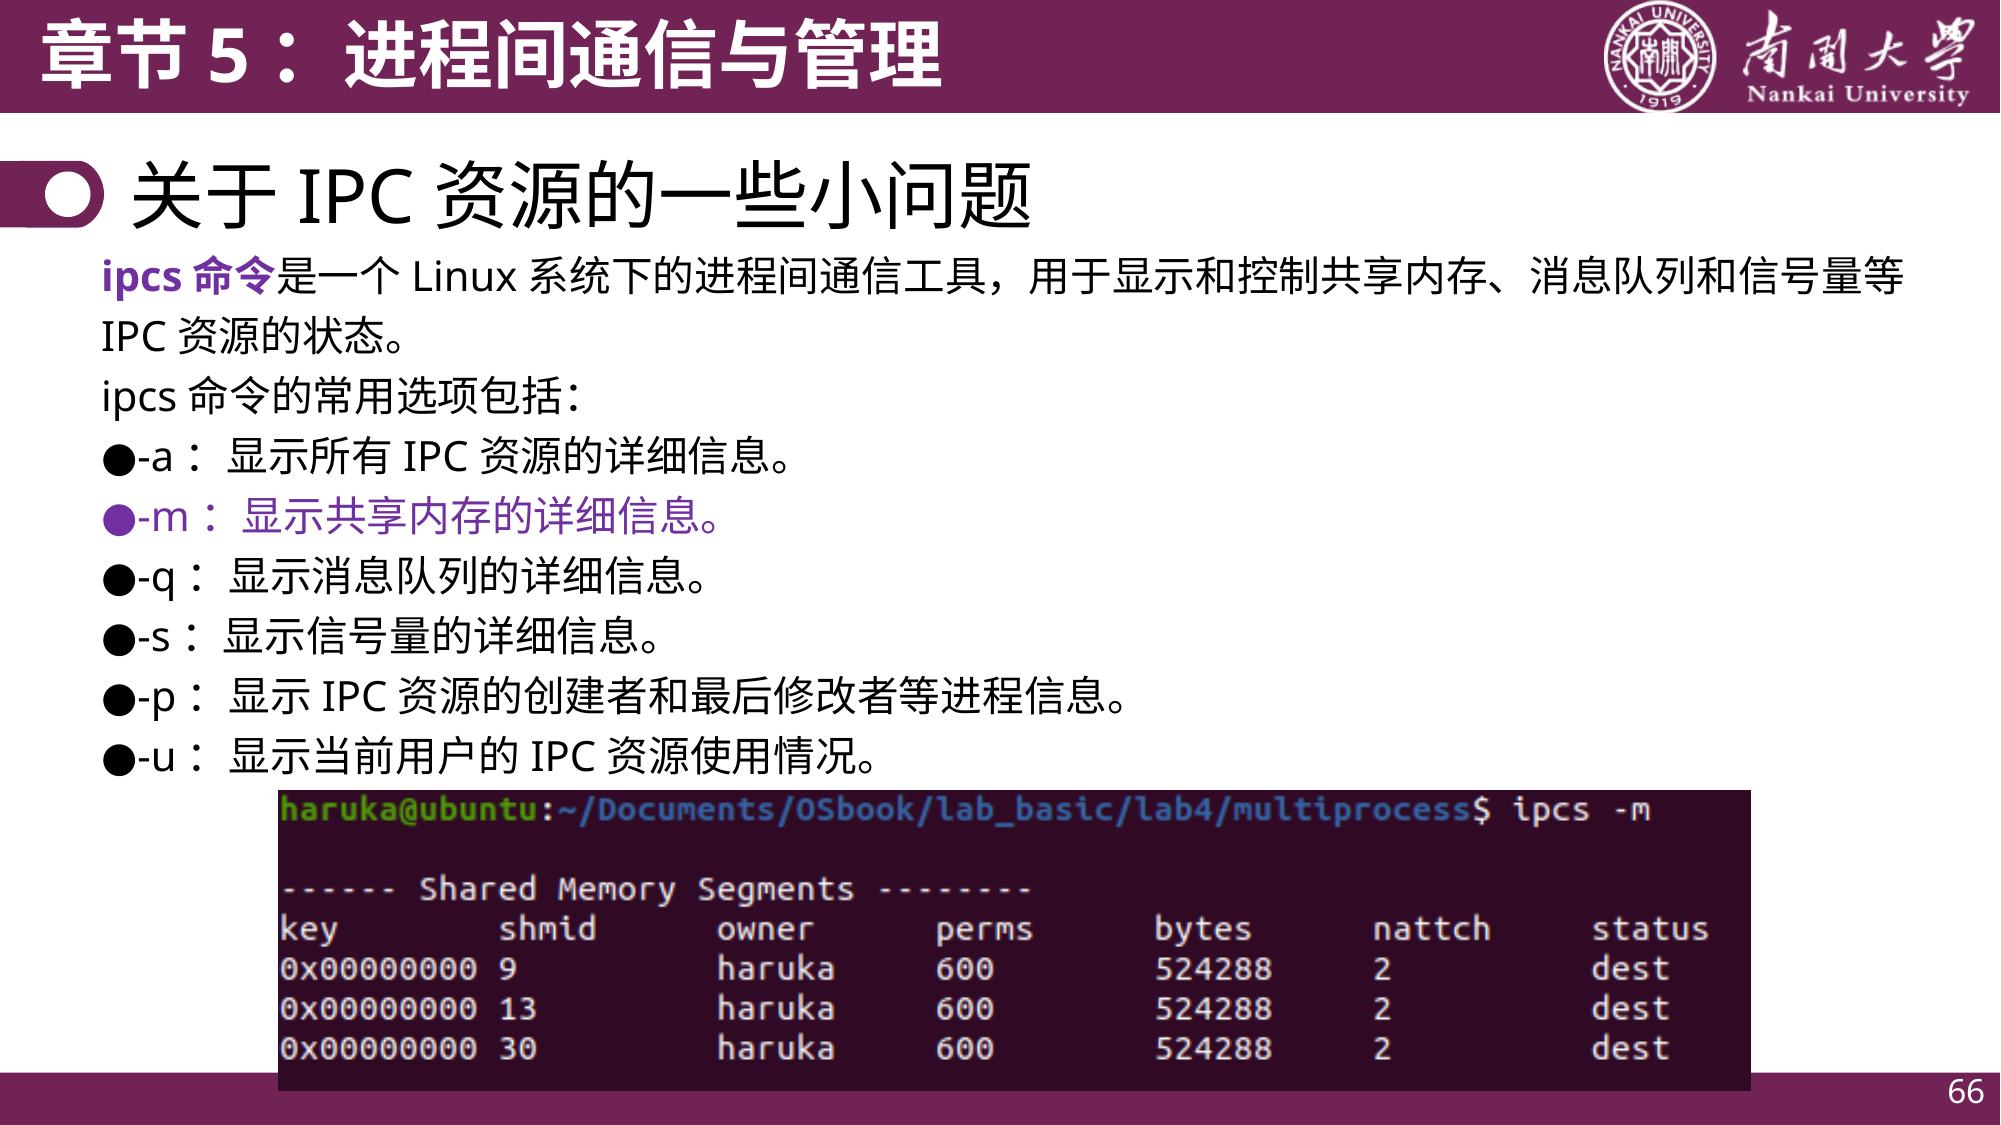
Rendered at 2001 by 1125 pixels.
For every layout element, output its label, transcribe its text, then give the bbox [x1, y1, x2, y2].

picture [1604, 0, 2001, 118]
picture [278, 789, 1751, 1091]
text_box ipcs命令是一个Linux系统下的进程间通信工具，用于显示和控制共享内存、消息队列和信号量等IPC资源的状态。 ipcs命令的常用选项包括： ●-a：显示所有IPC资源的详细信息。 ●-m：显示共享内存的详细信息。 ●-q：显示消息队列的详细信息。 ●-s：显示信号量的详细信息。 ●-p：显示IPC资源的创建者和最后修改者等进程信息。 ●-u：显示当前用户的IPC资源使用情况。 [86, 232, 1943, 803]
title 关于IPC资源的一些小问题 [114, 143, 1886, 232]
slide_number 66 [1533, 1067, 2000, 1118]
